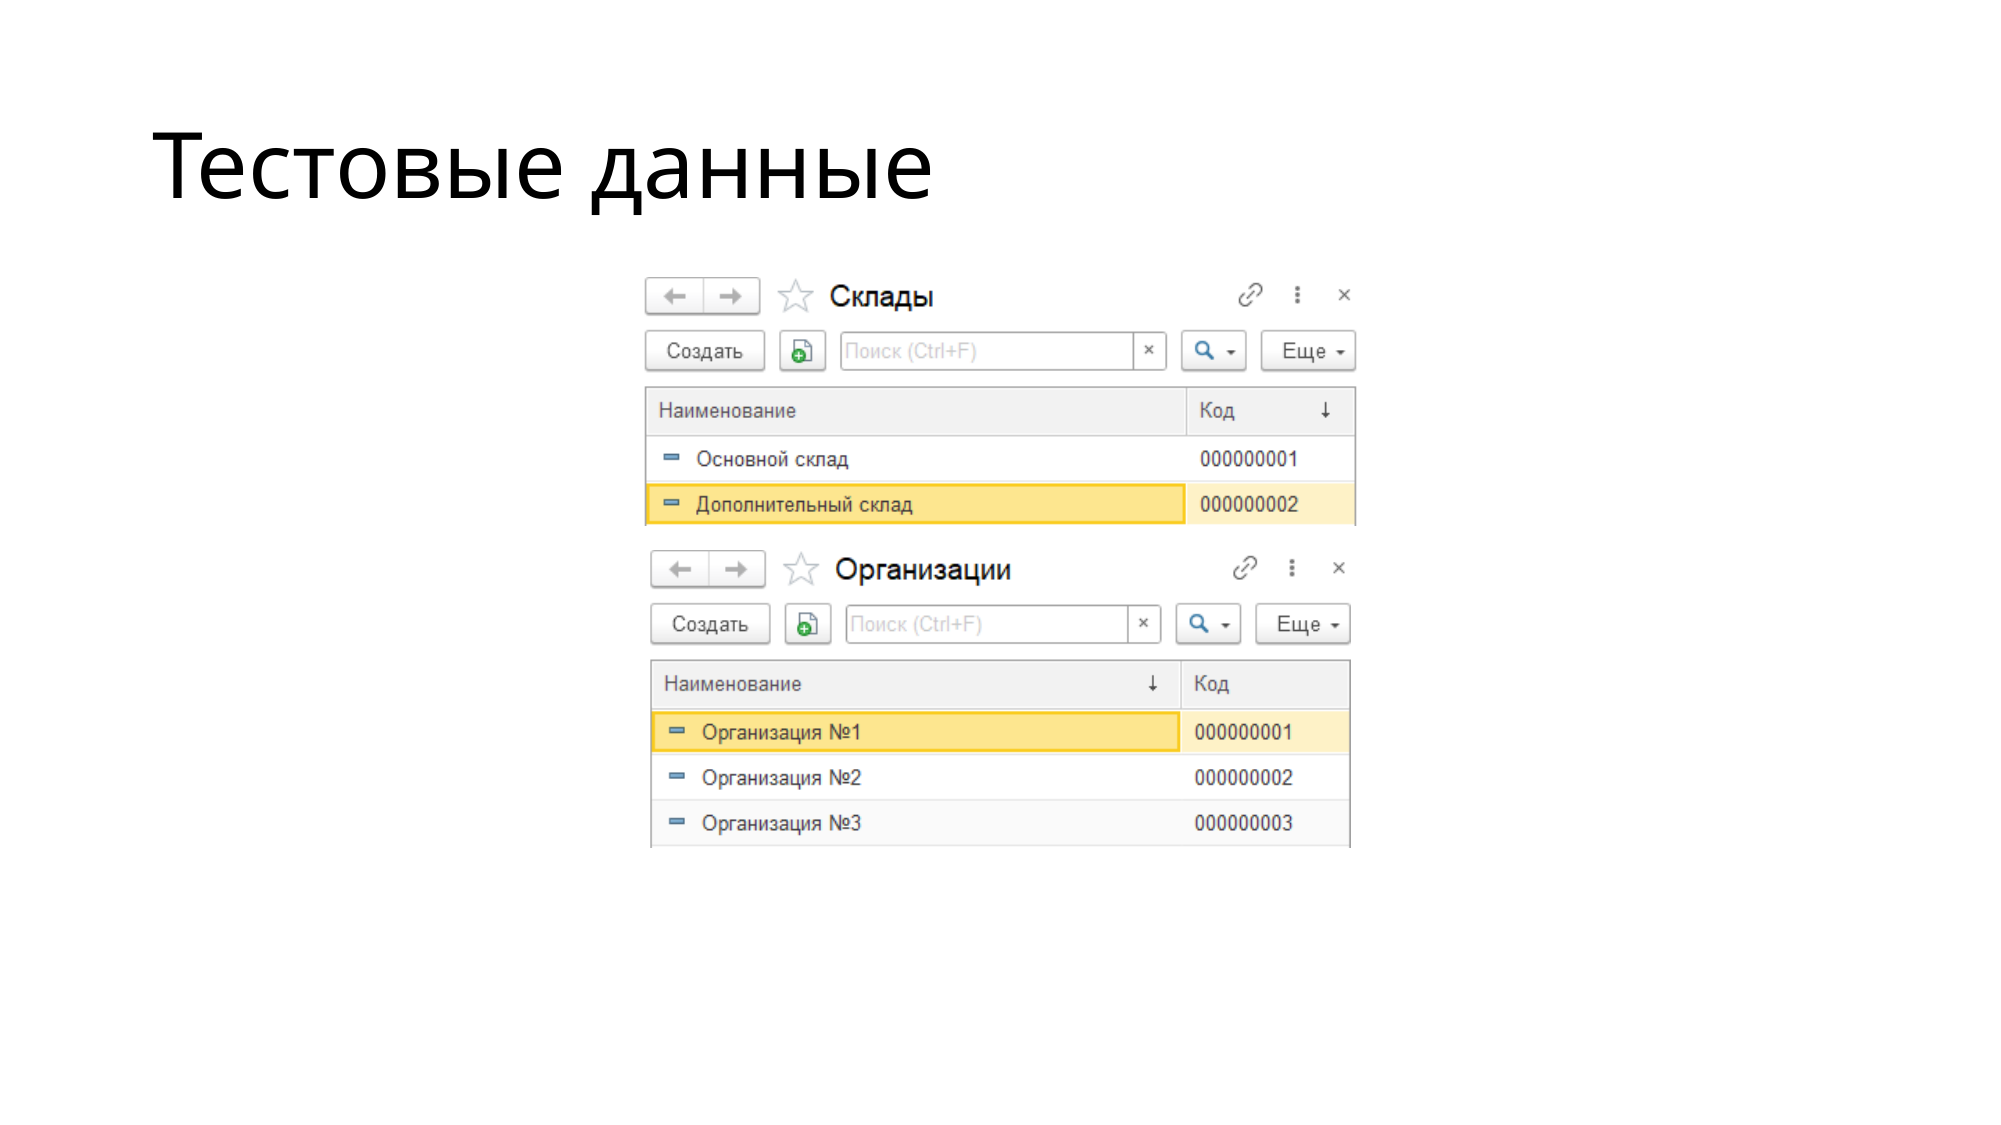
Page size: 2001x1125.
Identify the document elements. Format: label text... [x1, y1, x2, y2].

picture [642, 277, 1358, 526]
picture [649, 550, 1351, 848]
title Тестовые данные [137, 59, 1863, 278]
